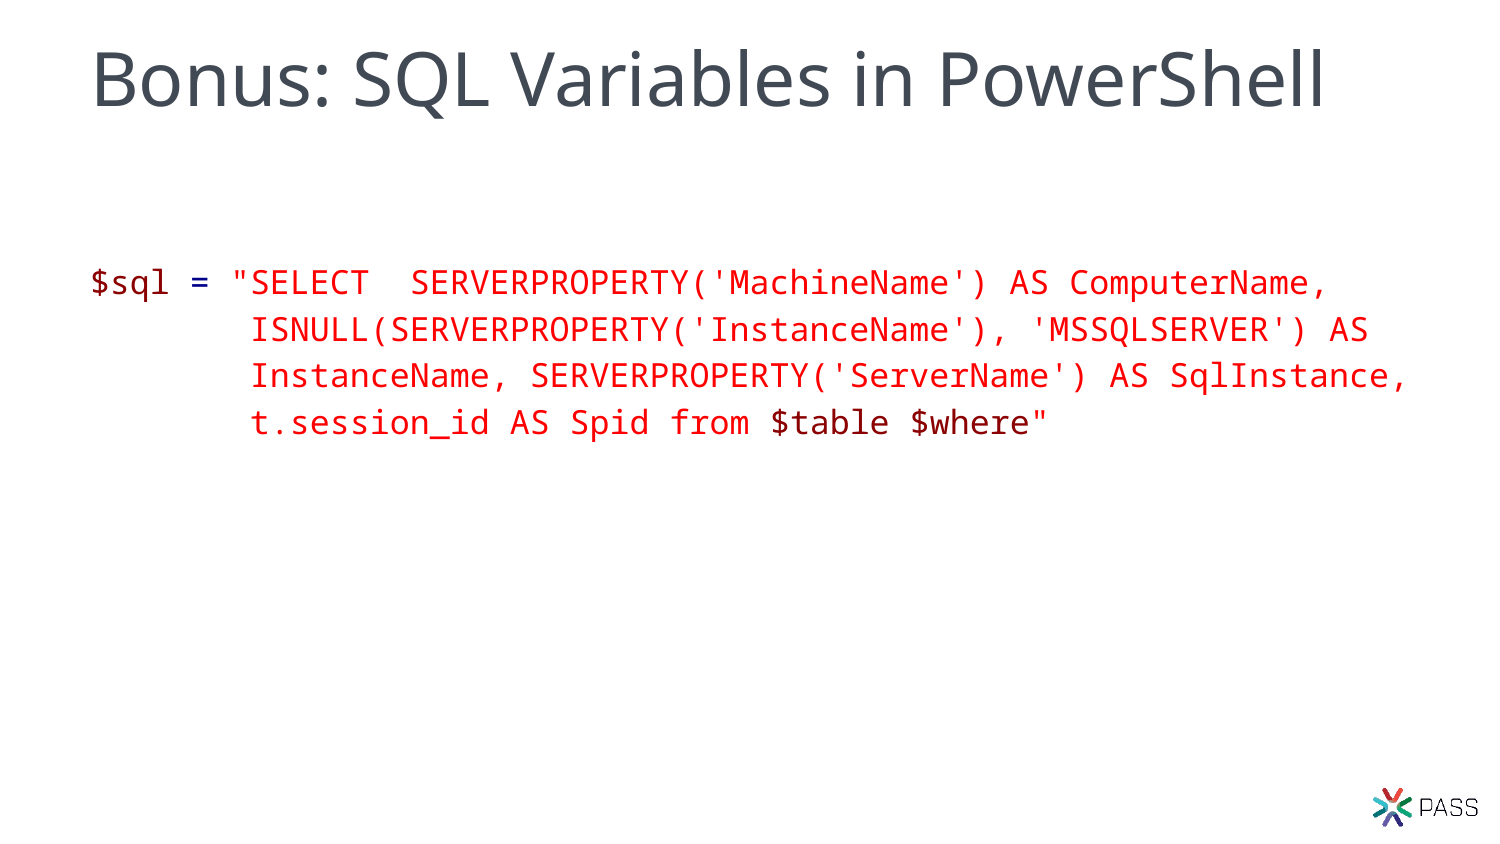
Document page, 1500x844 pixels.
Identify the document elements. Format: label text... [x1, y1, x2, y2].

picture [1371, 785, 1479, 829]
title Bonus: SQL Variables in PowerShell [75, 41, 1425, 142]
list $sql = "SELECT SERVERPROPERTY('MachineName') AS ComputerName, ISNULL(SERVERPROPERTY('InstanceName'), 'MSSQLSERVER') AS InstanceName, SERVERPROPERTY('ServerName') AS SqlInstance, t.session_id AS Spid from $table $where" [75, 253, 1431, 482]
